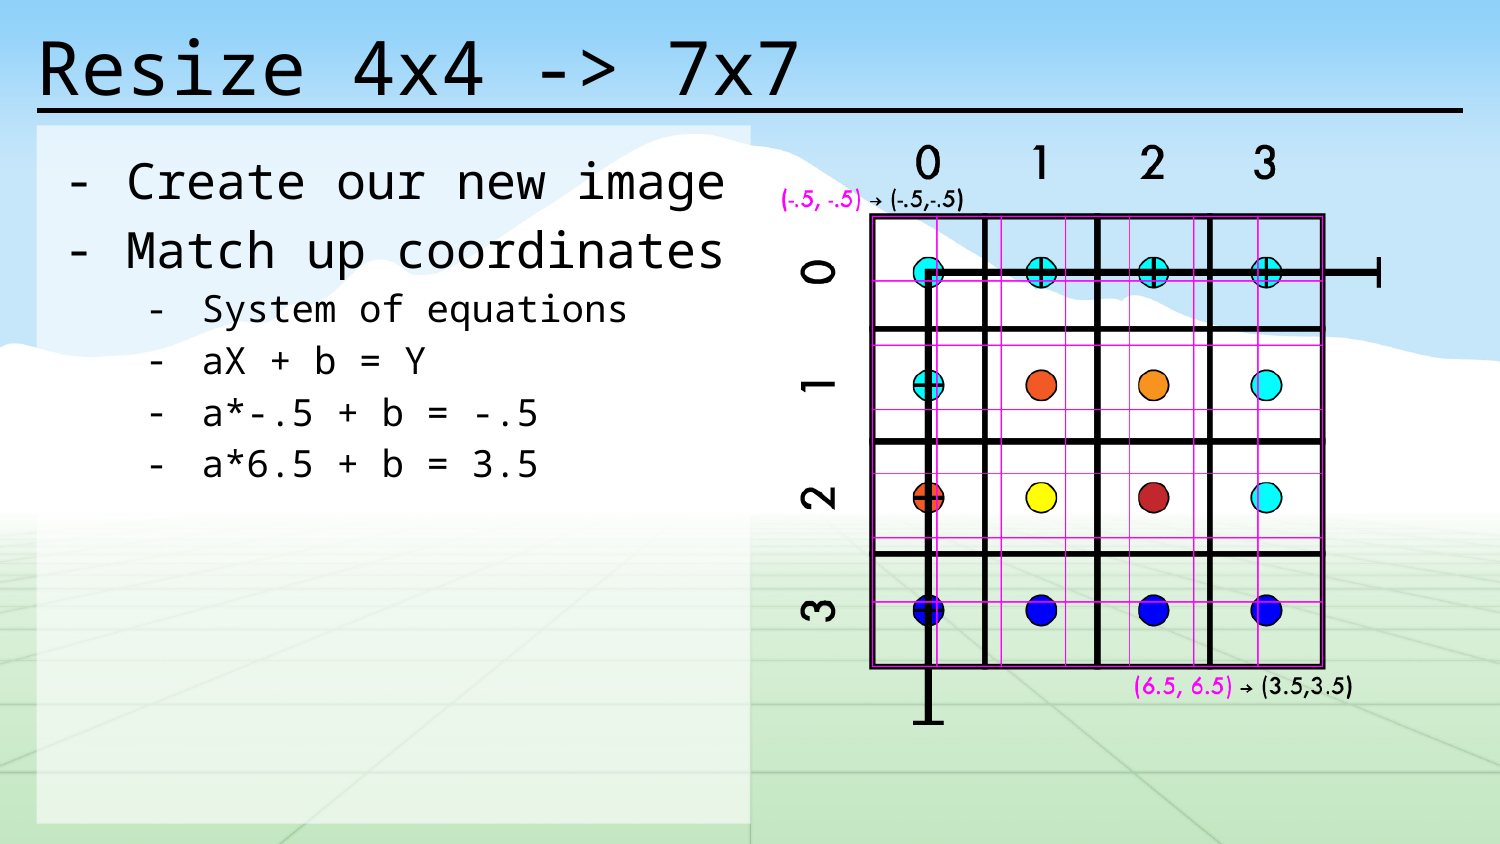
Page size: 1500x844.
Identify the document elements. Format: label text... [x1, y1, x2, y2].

picture [0, 0, 1500, 844]
list Create our new image Match up coordinates System of equations aX + b = Y a*-.5 + b = -.5 a*6.5 + b = 3.5 [36, 125, 745, 824]
title Resize 4x4 -> 7x7 [20, 31, 1479, 126]
